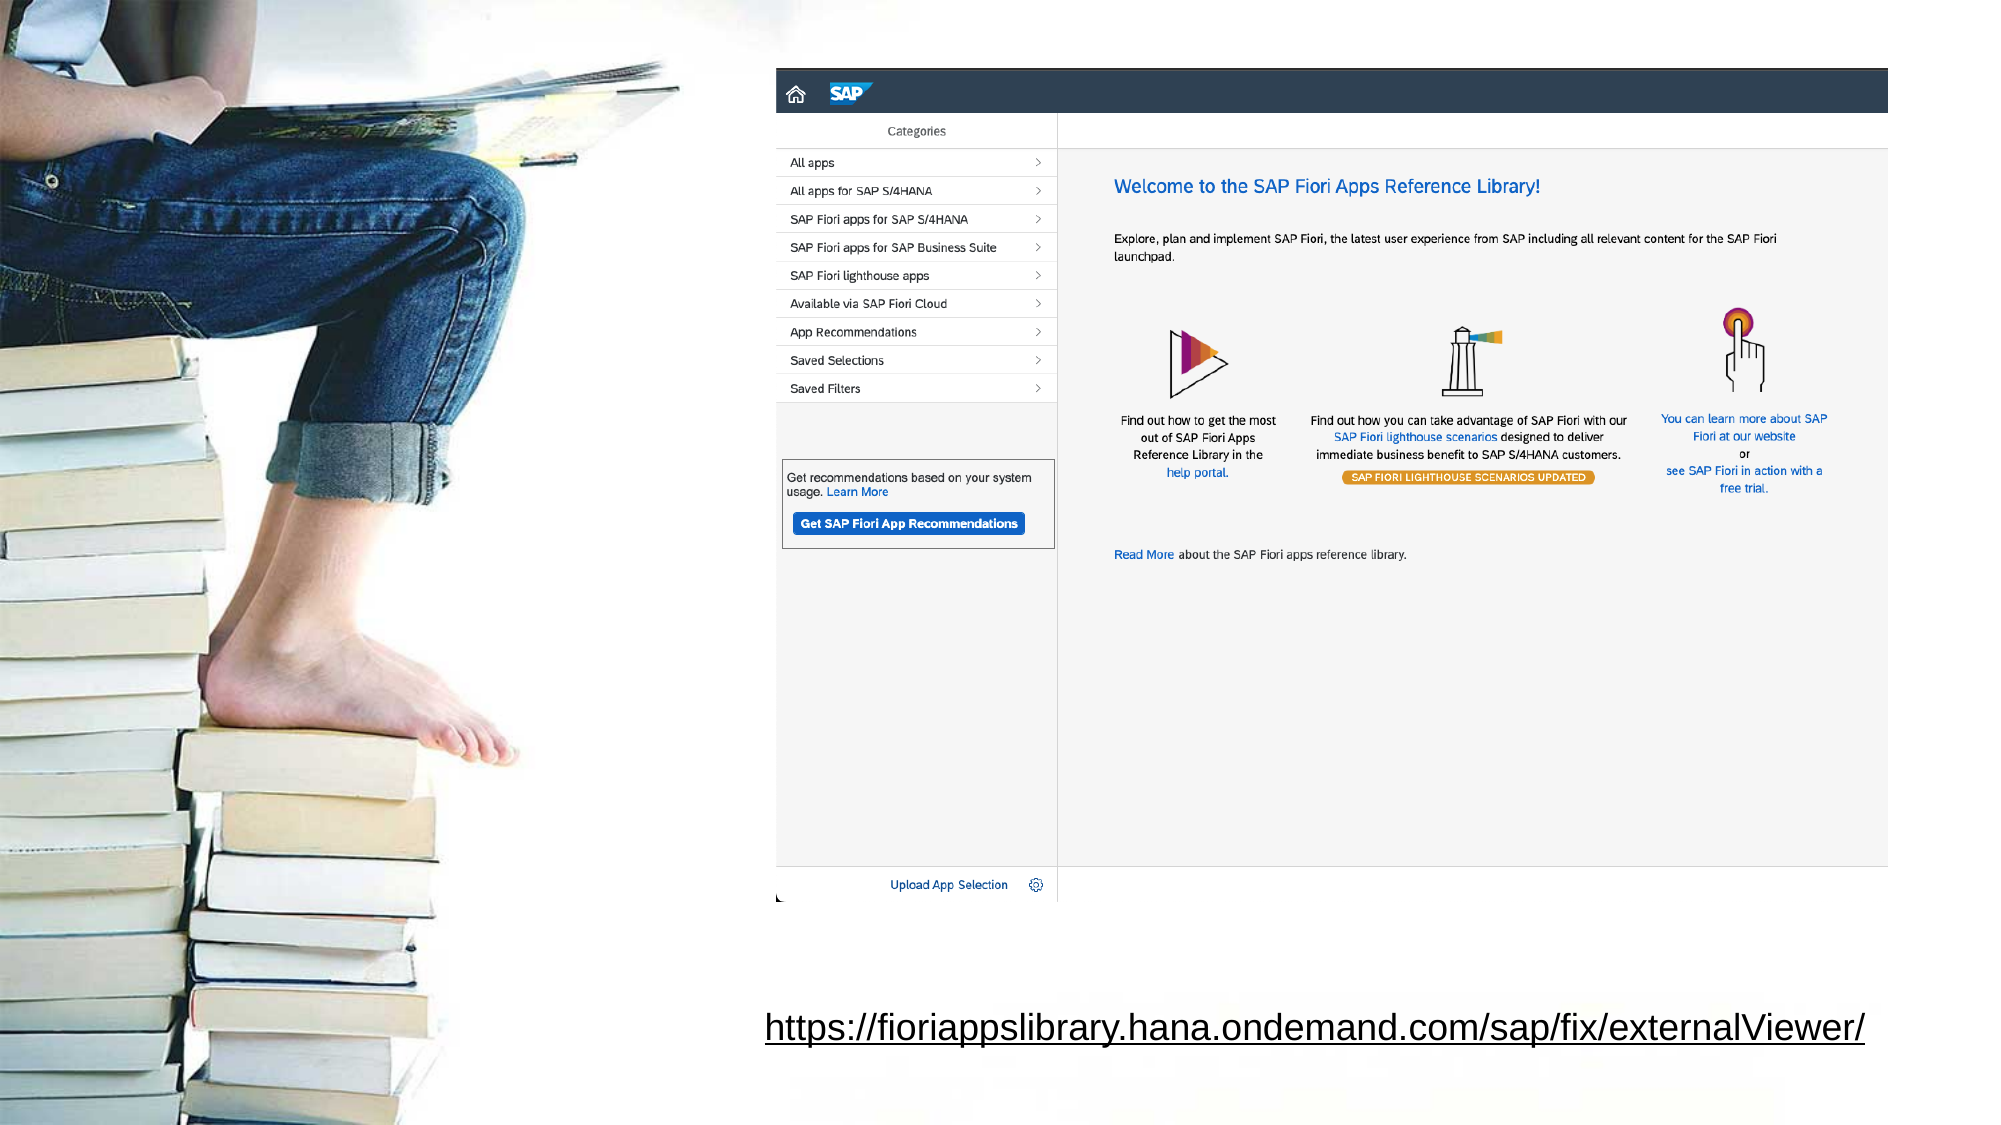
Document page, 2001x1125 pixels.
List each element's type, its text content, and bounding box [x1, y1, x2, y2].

text_box https://fioriappslibrary.hana.ondemand.com/sap/fix/externalViewer/ [749, 995, 1881, 1056]
picture [0, 0, 2001, 1125]
